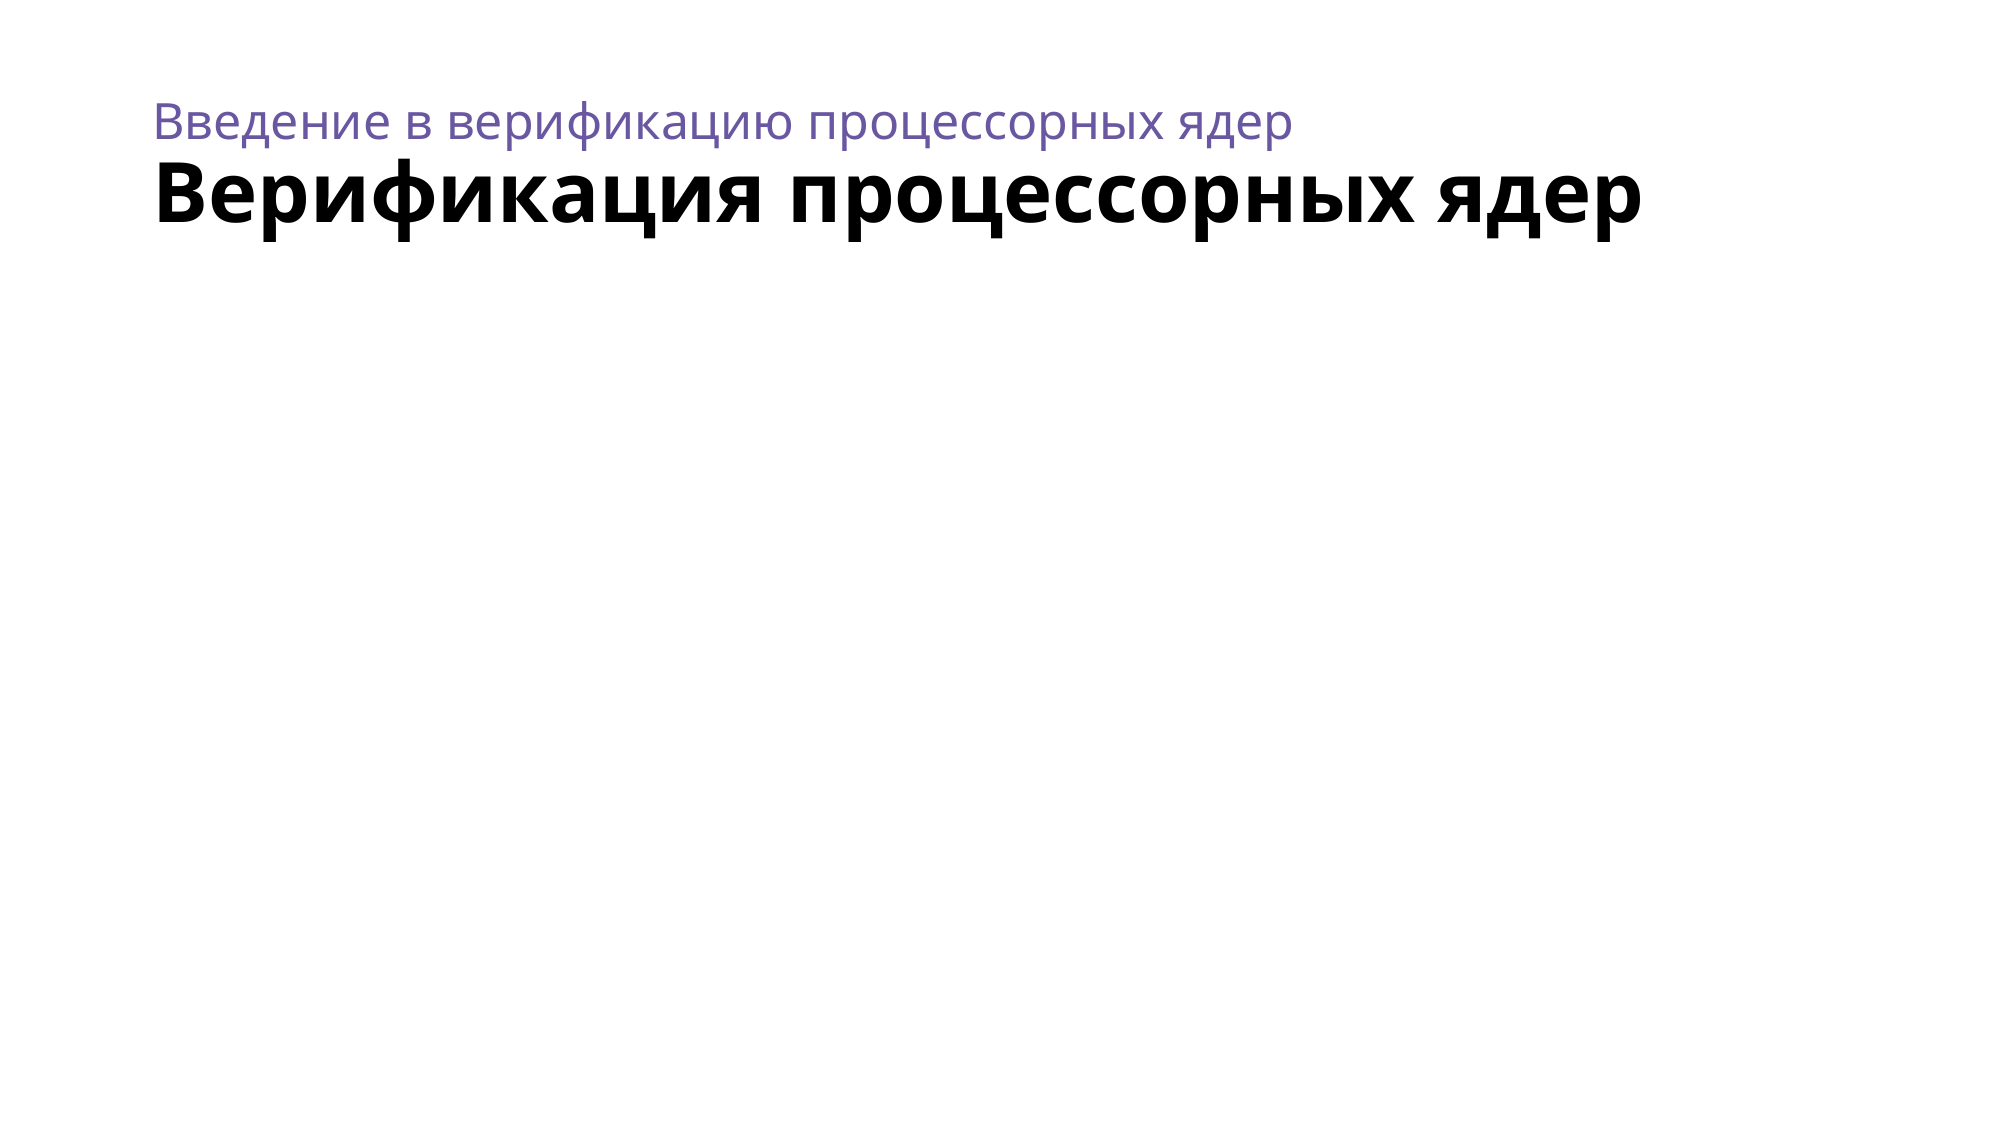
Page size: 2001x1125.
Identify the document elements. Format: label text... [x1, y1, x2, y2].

title Введение в верификацию процессорных ядер Верификация процессорных ядер [137, 59, 1863, 278]
